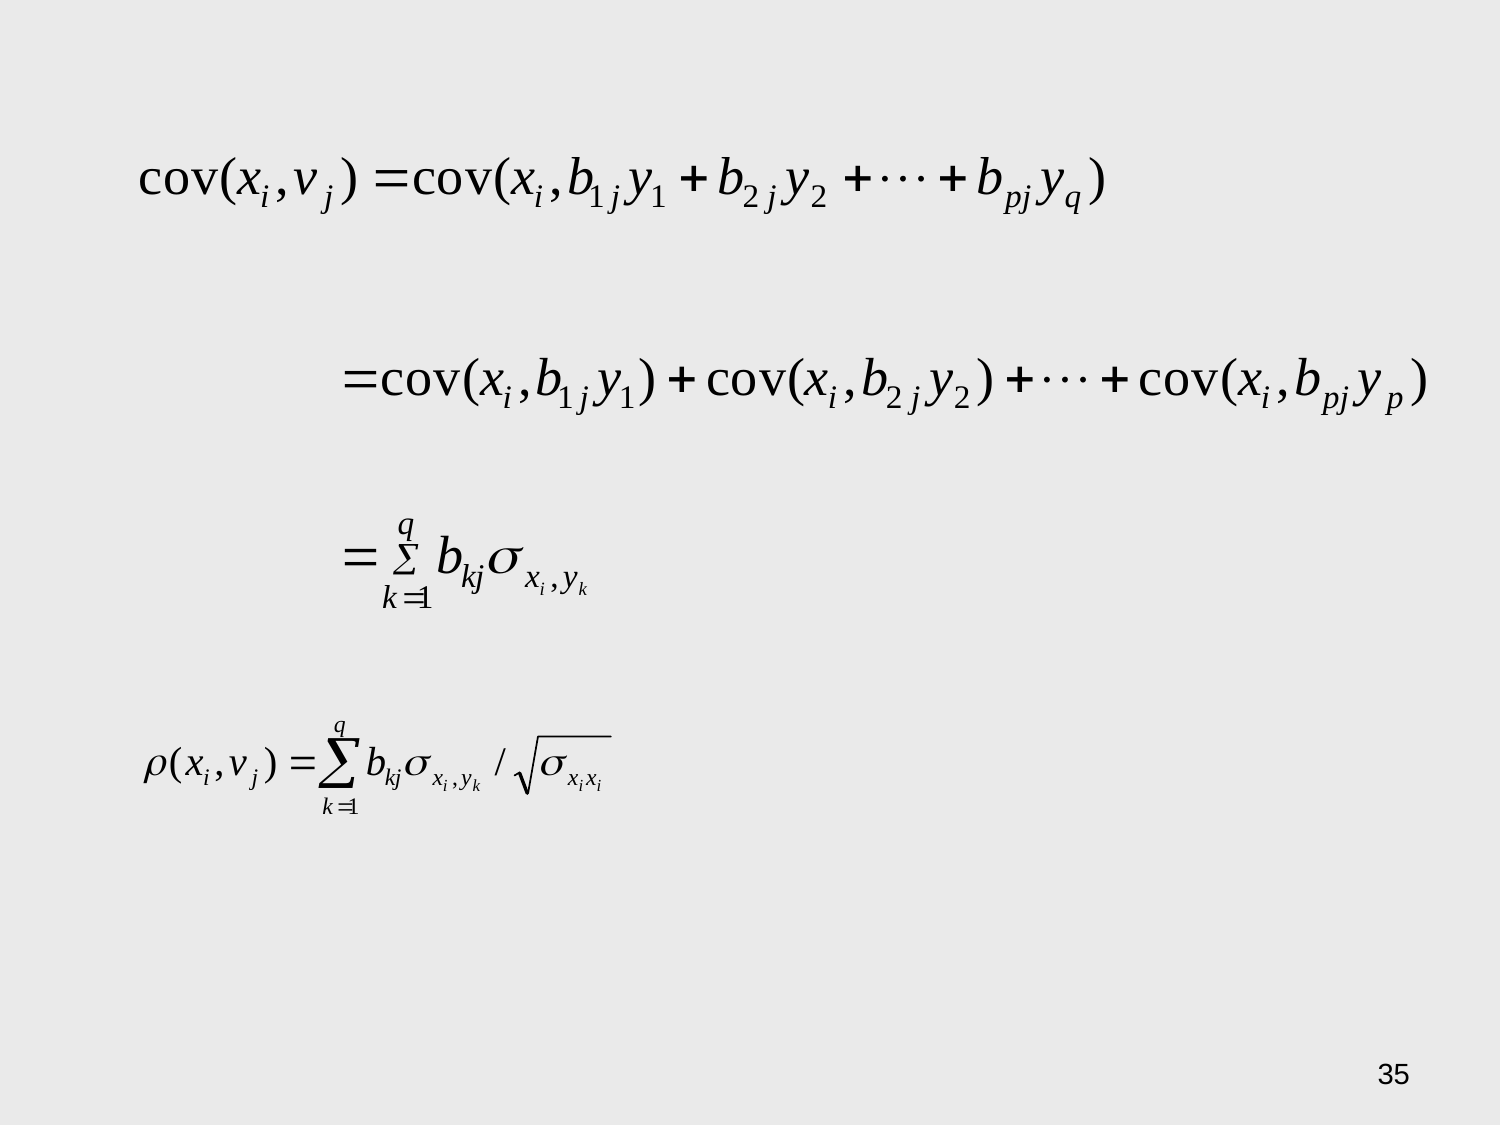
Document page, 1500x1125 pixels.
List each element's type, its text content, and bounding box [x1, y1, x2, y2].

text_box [336, 349, 1433, 421]
slide_number 35 [1074, 1042, 1425, 1103]
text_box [336, 503, 602, 616]
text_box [135, 148, 1109, 219]
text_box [135, 703, 620, 823]
